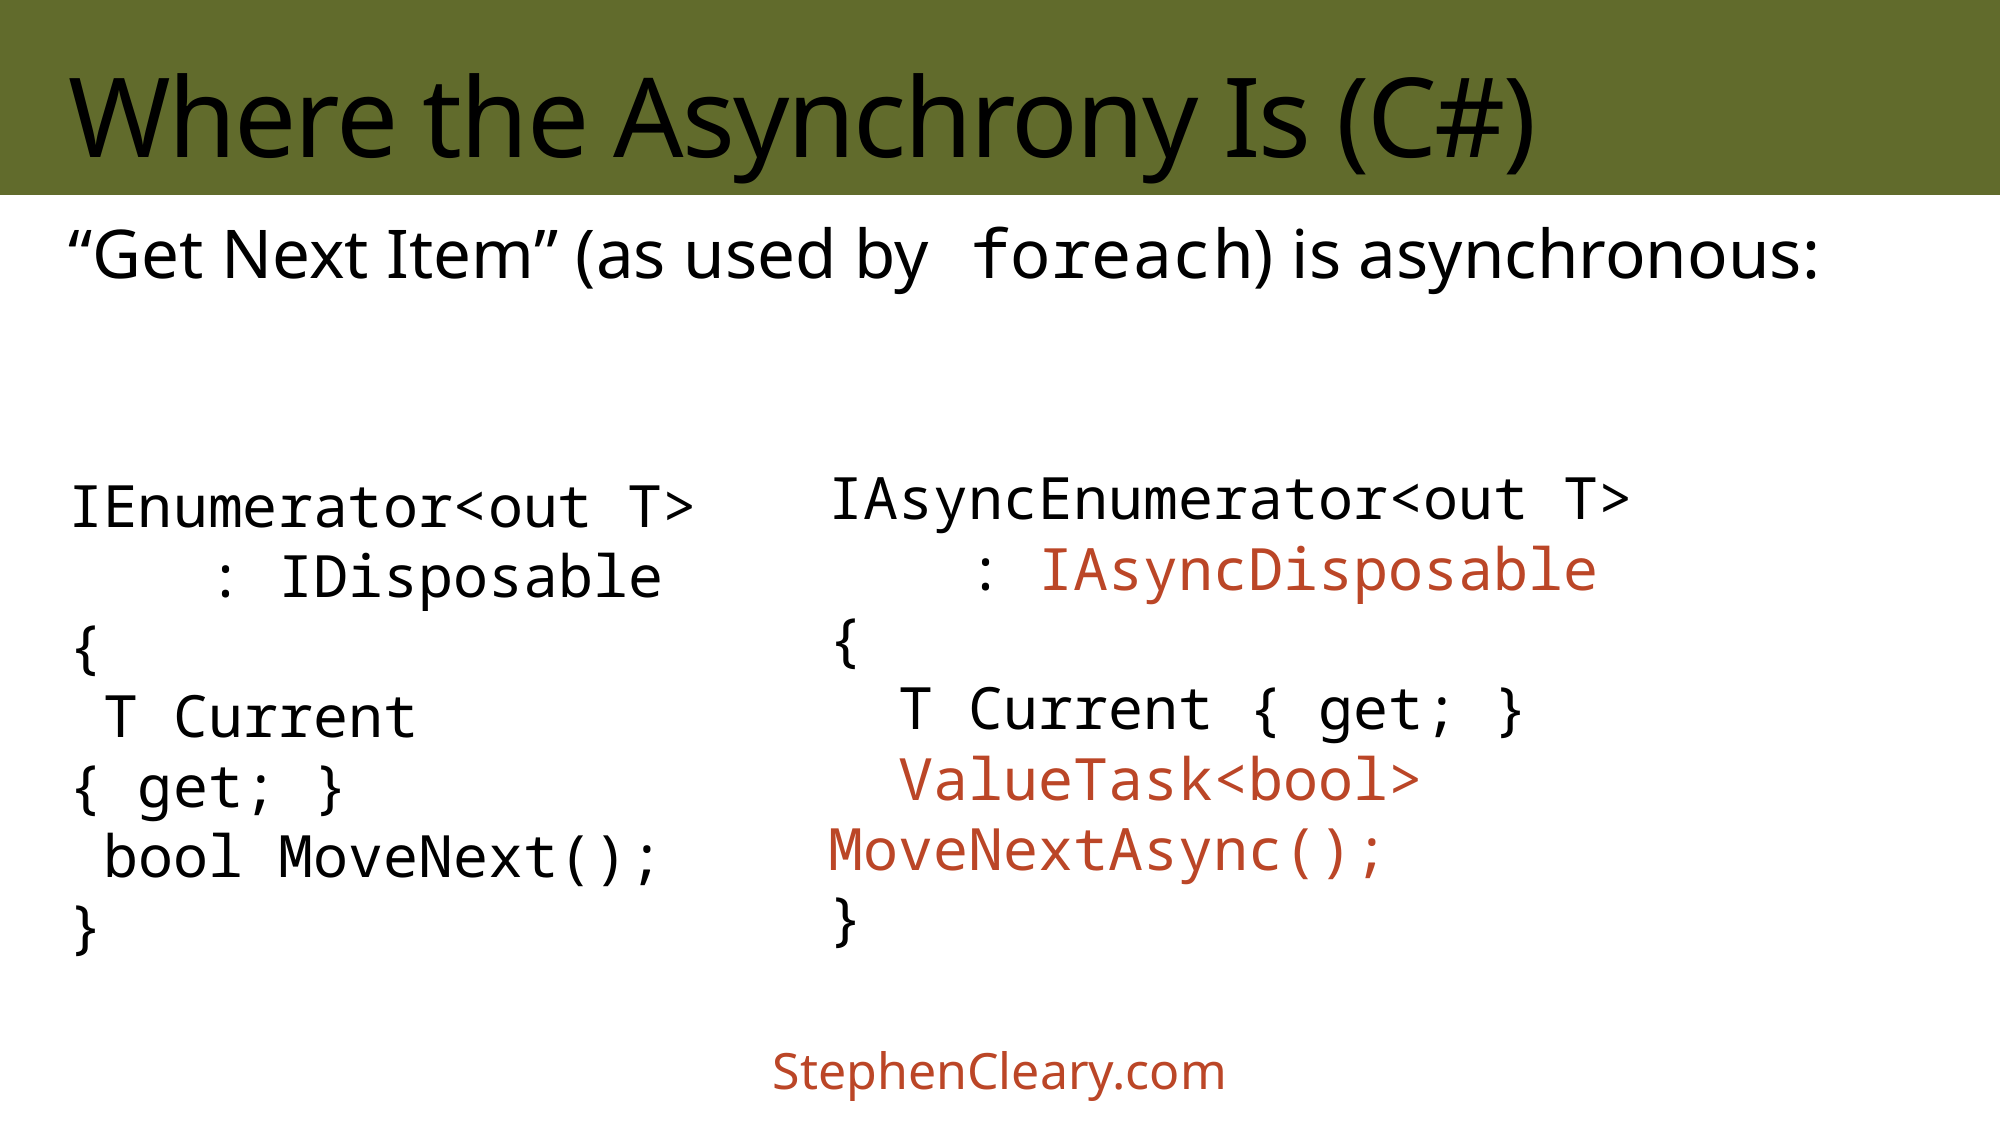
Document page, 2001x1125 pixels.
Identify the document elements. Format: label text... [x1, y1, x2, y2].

title Where the Asynchrony Is (C#) [44, 47, 1957, 196]
list “Get Next Item” (as used by foreach) is asynchronous: [44, 196, 1956, 309]
text_box IEnumerator<out T> : IDisposable { T Current { get; } bool MoveNext(); } [44, 454, 747, 975]
text_box IAsyncEnumerator<out T> : IAsyncDisposable { T Current { get; } ValueTask<bool> MoveNextAsync(); } [814, 454, 1956, 909]
